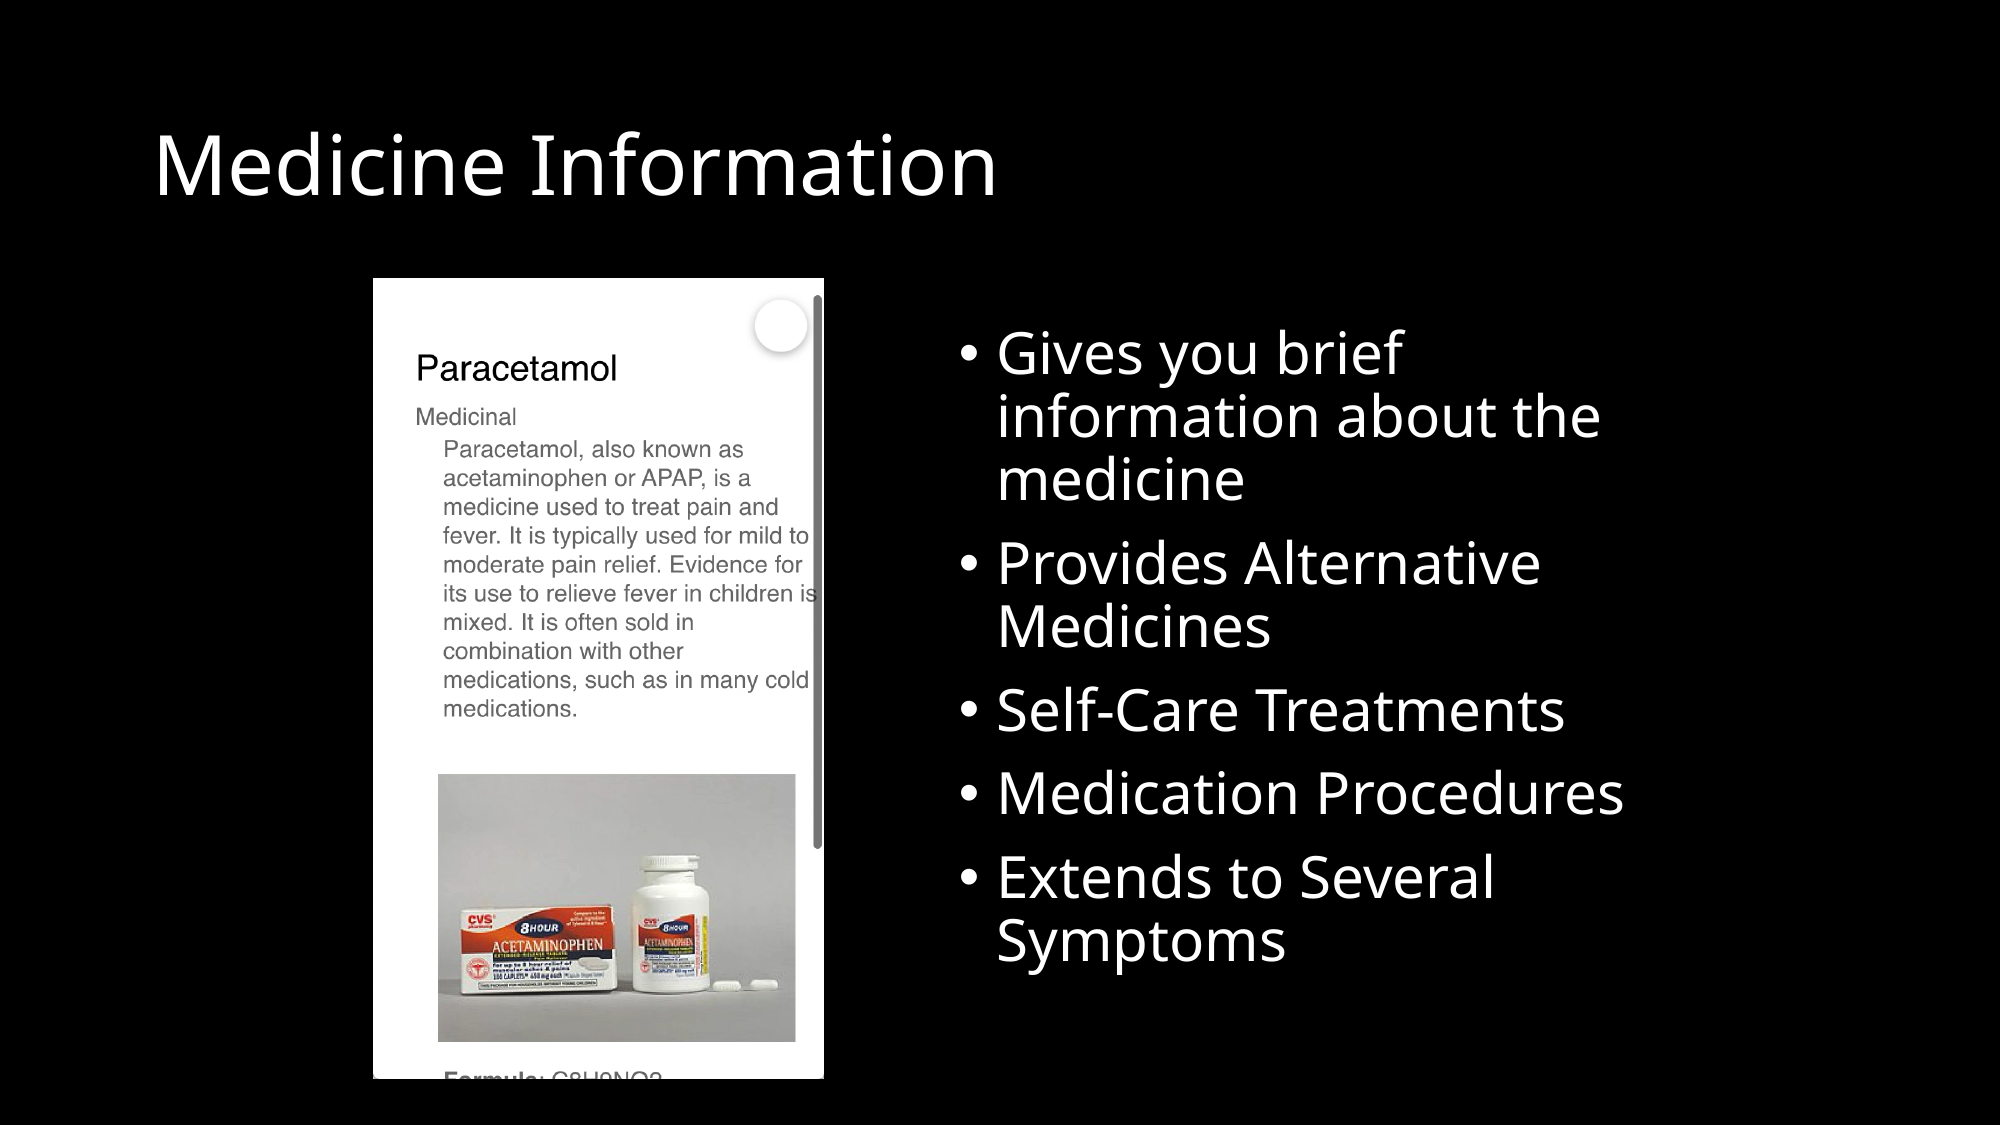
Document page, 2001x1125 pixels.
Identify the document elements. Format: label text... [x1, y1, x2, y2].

list Gives you brief information about the medicine Provides Alternative Medicines Self-Care Treatments Medication Procedures Extends to Several Symptoms [943, 316, 1693, 1042]
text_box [372, 277, 825, 1080]
title Medicine Information [137, 59, 1863, 278]
